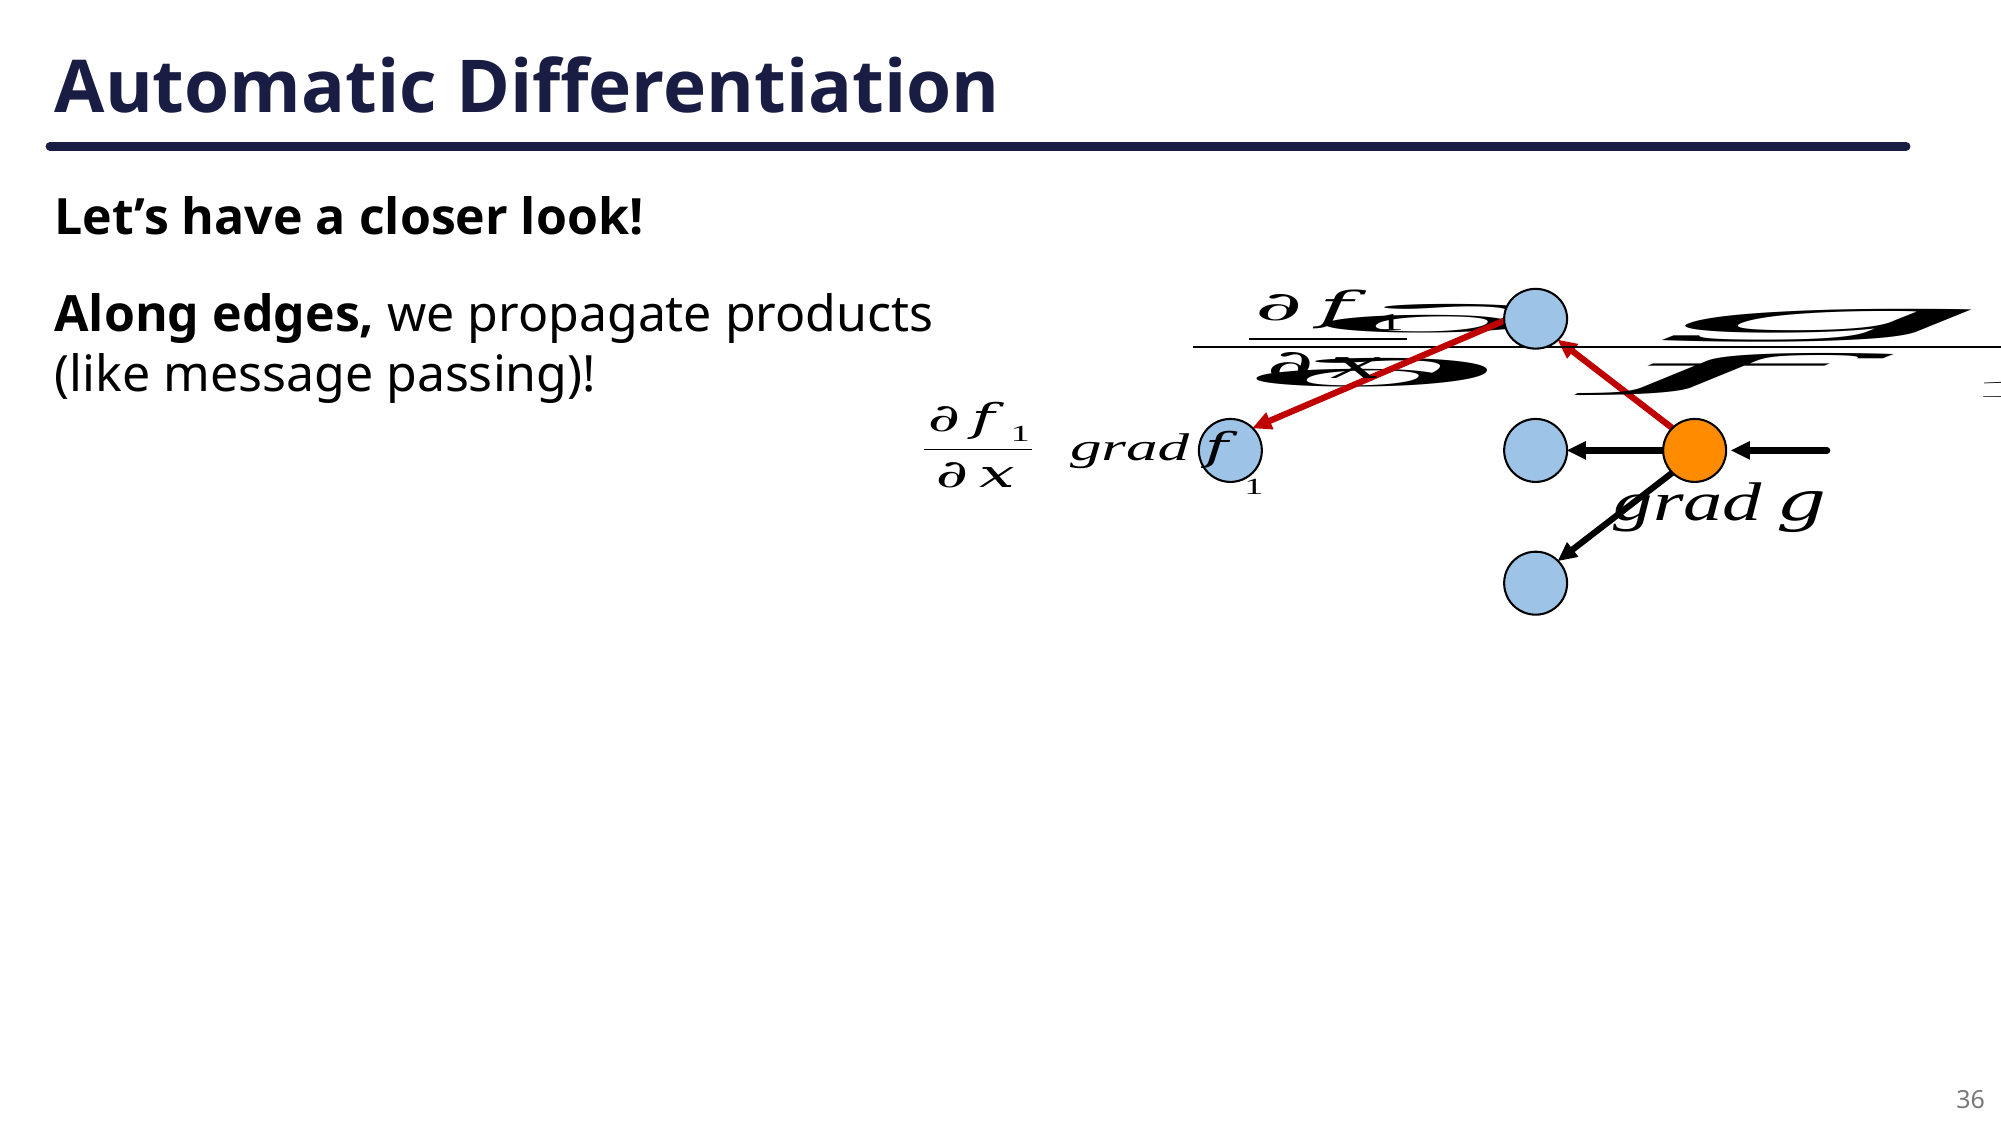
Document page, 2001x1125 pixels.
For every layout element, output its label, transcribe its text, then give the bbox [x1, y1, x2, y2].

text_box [1557, 472, 1673, 561]
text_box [1557, 339, 1673, 429]
text_box Let’s have a closer look! [39, 177, 1990, 252]
text_box Along edges, we propagate products (like message passing)! [39, 273, 1028, 409]
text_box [1252, 320, 1505, 429]
slide_number 36 [1550, 1070, 2000, 1125]
title Automatic Differentiation [39, 0, 1896, 177]
